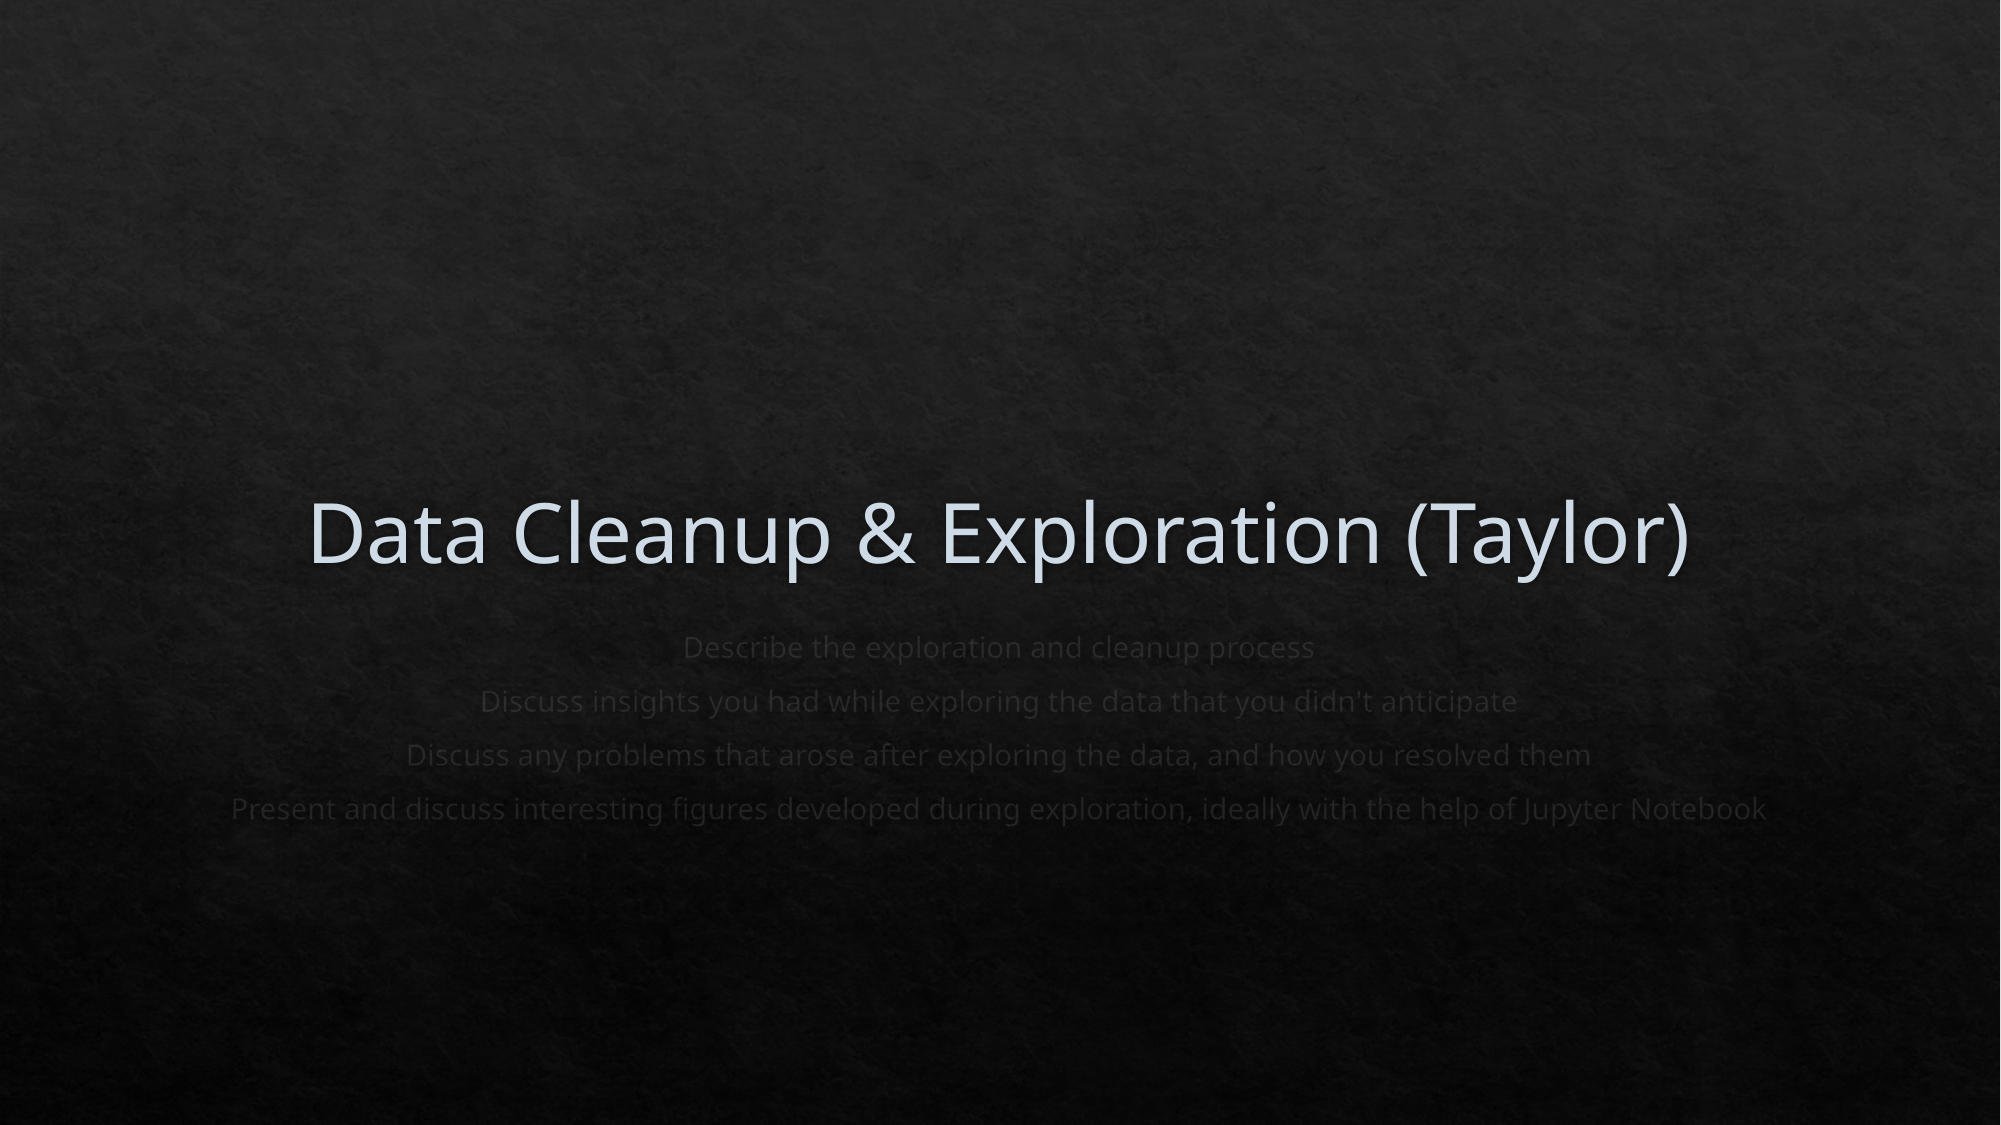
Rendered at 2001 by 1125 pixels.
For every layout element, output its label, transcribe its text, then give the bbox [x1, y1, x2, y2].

list Describe the exploration and cleanup process Discuss insights you had while exploring the data that you didn't anticipate Discuss any problems that arose after exploring the data, and how you resolved them Present and discuss interesting figures developed during exploration, ideally with the help of Jupyter Notebook [212, 617, 1786, 837]
title Data Cleanup & Exploration (Taylor) [212, 288, 1786, 589]
